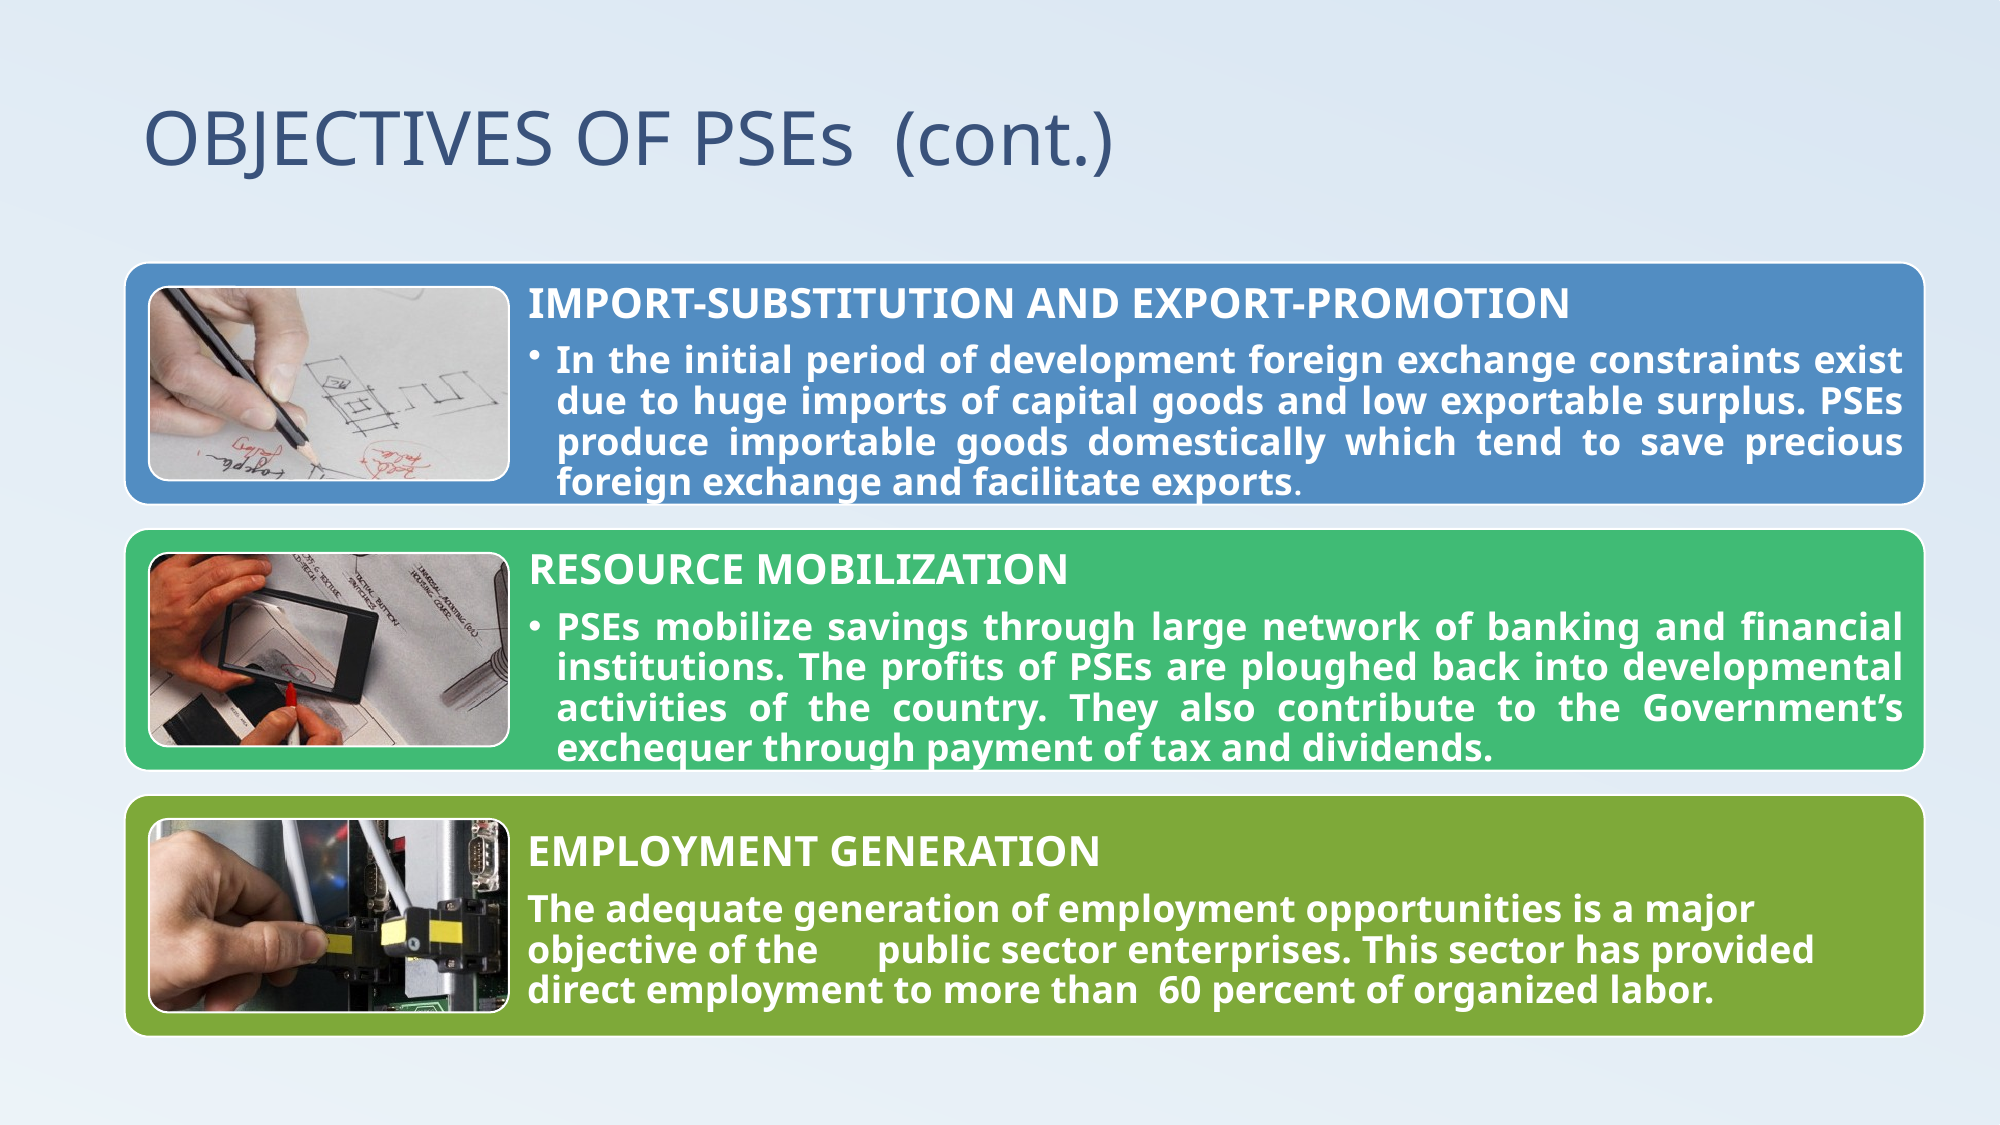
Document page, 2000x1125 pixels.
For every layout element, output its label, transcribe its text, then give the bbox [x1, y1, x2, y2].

title OBJECTIVES OF PSEs (cont.) [49, 24, 1850, 188]
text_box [124, 262, 1925, 1038]
